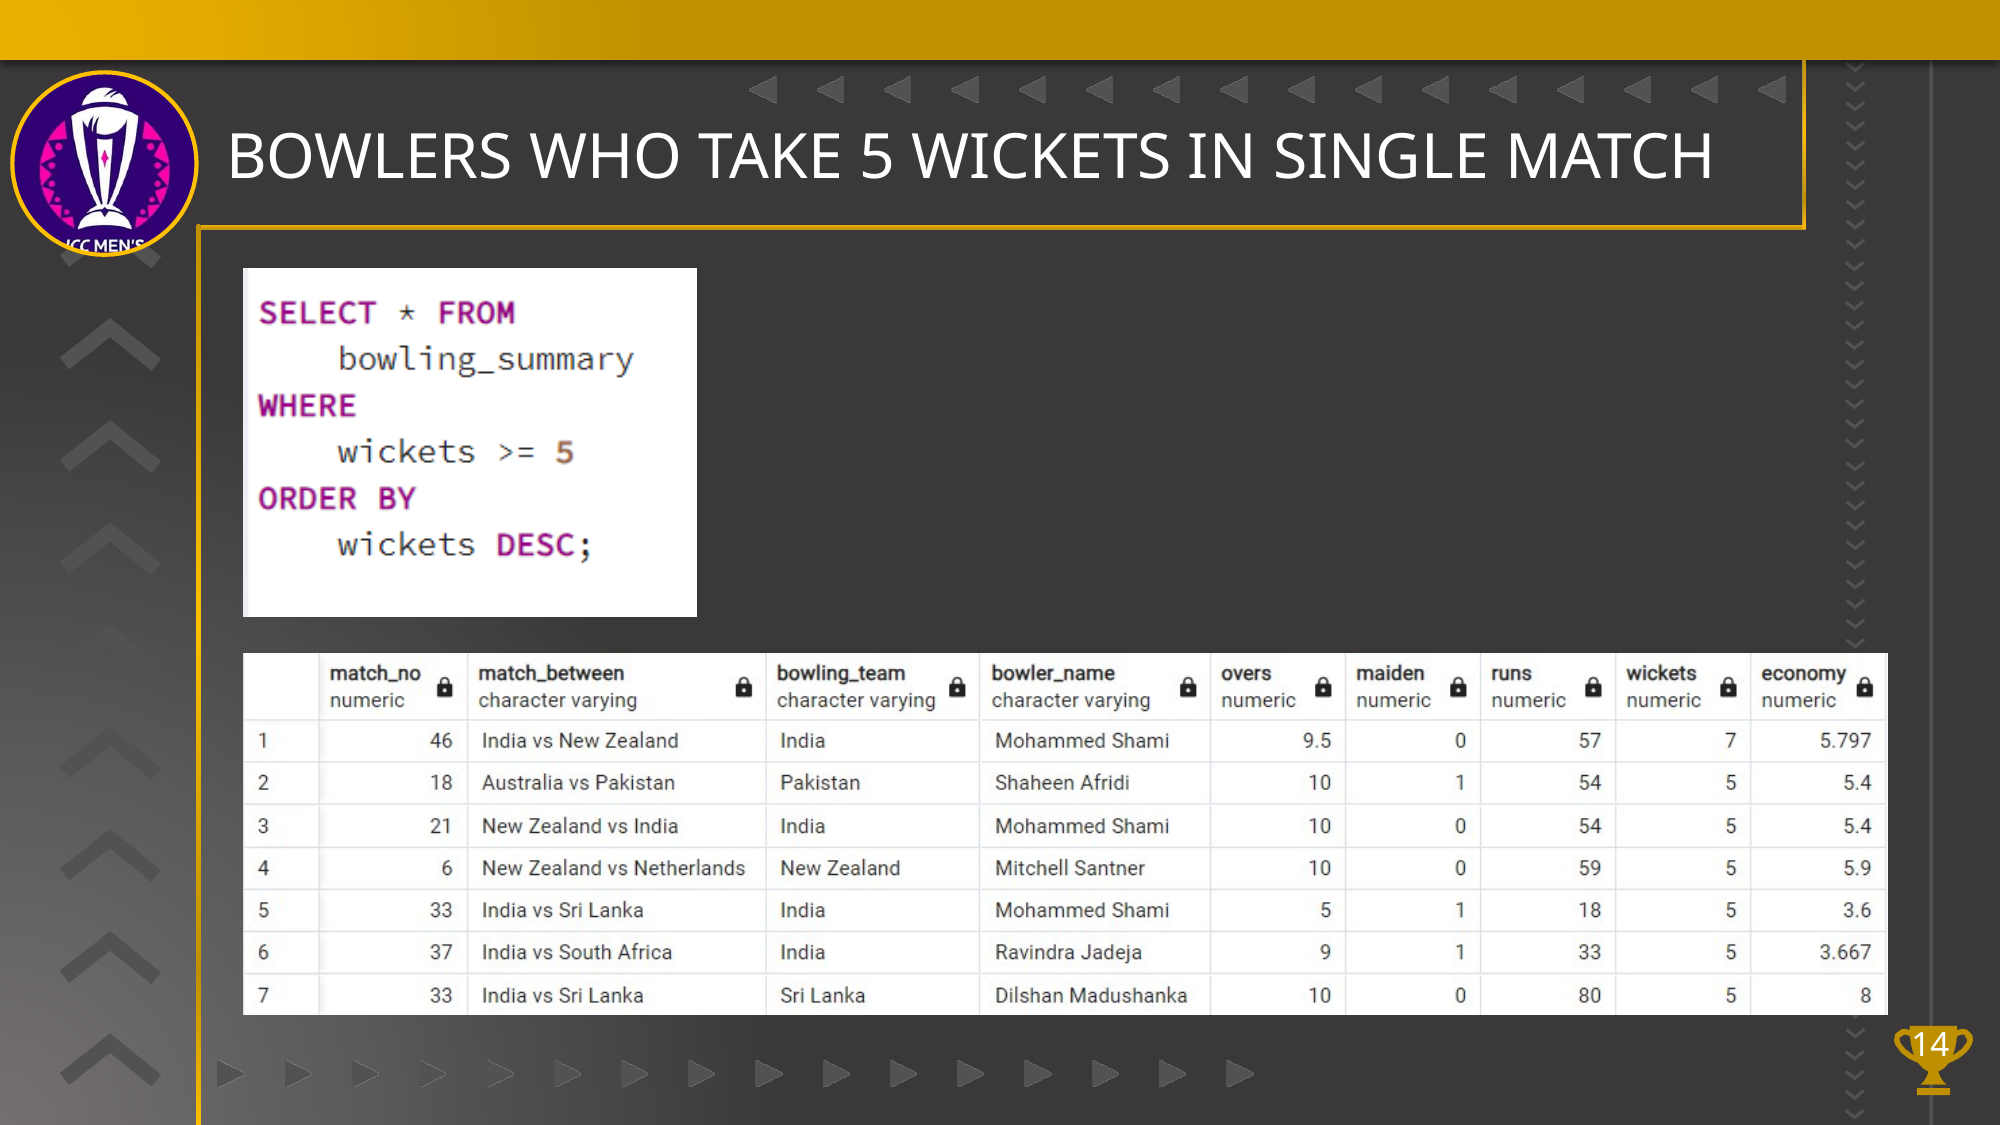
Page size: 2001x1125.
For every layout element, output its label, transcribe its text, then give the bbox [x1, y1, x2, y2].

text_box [9, 69, 1888, 1015]
text_box 14 [1905, 1020, 1957, 1069]
picture [1957, 1035, 1967, 1051]
picture [1900, 1035, 1905, 1047]
picture [0, 0, 2000, 1125]
